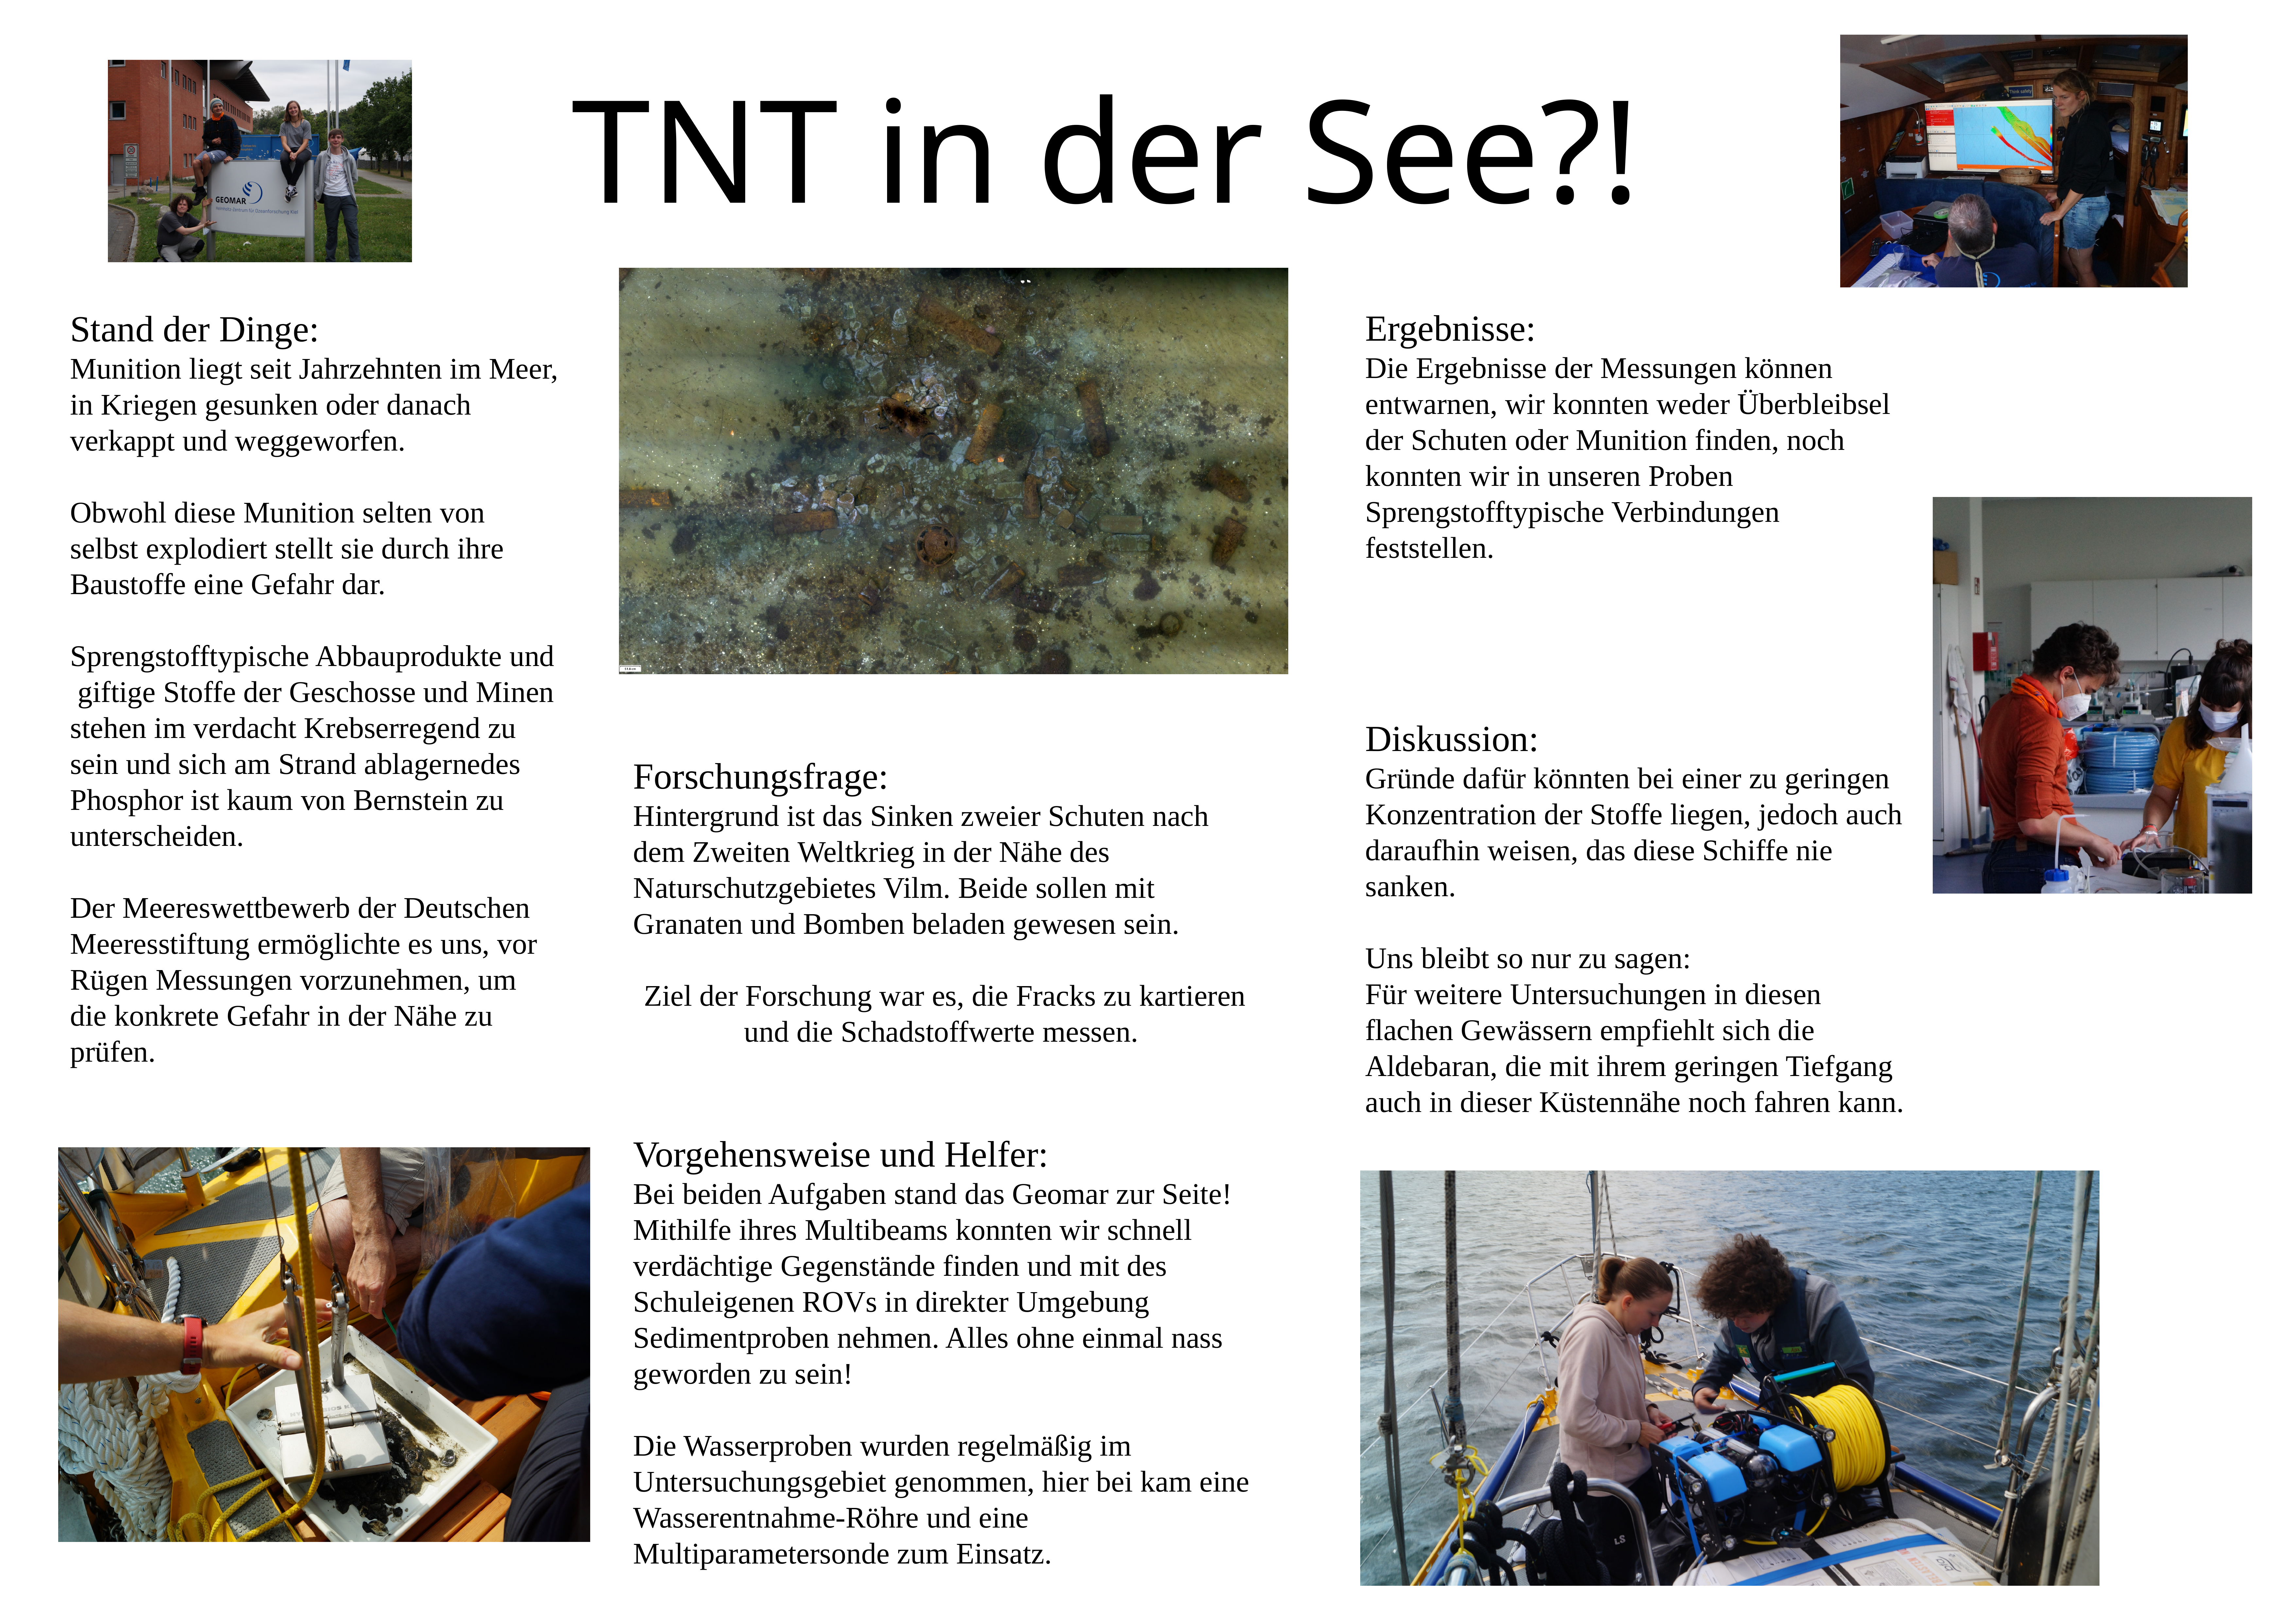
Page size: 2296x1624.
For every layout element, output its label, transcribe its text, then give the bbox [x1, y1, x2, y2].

picture [108, 60, 412, 262]
text_box Forschungsfrage: Hintergrund ist das Sinken zweier Schuten nach dem Zweiten Weltkrieg in der Nähe des Naturschutzgebietes Vilm. Beide sollen mit Granaten und Bomben beladen gewesen sein. Ziel der Forschung war es, die Fracks zu kartieren und die Schadstoffwerte messen. [628, 749, 1262, 1051]
text_box Ergebnisse: Die Ergebnisse der Messungen können entwarnen, wir konnten weder Überbleibsel der Schuten oder Munition finden, noch konnten wir in unseren Proben Sprengstofftypische Verbindungen feststellen. [1360, 301, 1900, 606]
picture [58, 1147, 590, 1542]
title TNT in der See?! [424, 73, 1787, 236]
text_box Diskussion: Gründe dafür könnten bei einer zu geringen Konzentration der Stoffe liegen, jedoch auch daraufhin weisen, das diese Schiffe nie sanken. Uns bleibt so nur zu sagen: Für weitere Untersuchungen in diesen flachen Gewässern empfiehlt sich die Aldebaran, die mit ihrem geringen Tiefgang auch in dieser Küstennähe noch fahren kann. [1360, 712, 1922, 1156]
picture [1933, 497, 2252, 894]
text_box Vorgehensweise und Helfer: Bei beiden Aufgaben stand das Geomar zur Seite! Mithilfe ihres Multibeams konnten wir schnell verdächtige Gegenstände finden und mit des Schuleigenen ROVs in direkter Umgebung Sedimentproben nehmen. Alles ohne einmal nass geworden zu sein! Die Wasserproben wurden regelmäßig im Untersuchungsgebiet genommen, hier bei kam eine Wasserentnahme-Röhre und eine Multiparametersonde zum Einsatz. [628, 1127, 1262, 1608]
picture [619, 268, 1288, 674]
picture [1840, 35, 2188, 287]
text_box Stand der Dinge: Munition liegt seit Jahrzehnten im Meer, in Kriegen gesunken oder danach verkappt und weggeworfen. Obwohl diese Munition selten von selbst explodiert stellt sie durch ihre Baustoffe eine Gefahr dar. Sprengstofftypische Abbauprodukte und giftige Stoffe der Geschosse und Minen stehen im verdacht Krebserregend zu sein und sich am Strand ablagernedes Phosphor ist kaum von Bernstein zu unterscheiden. Der Meereswettbewerb der Deutschen Meeresstiftung ermöglichte es uns, vor Rügen Messungen vorzunehmen, um die konkrete Gefahr in der Nähe zu prüfen. [65, 302, 566, 1110]
picture [1360, 1171, 2099, 1586]
